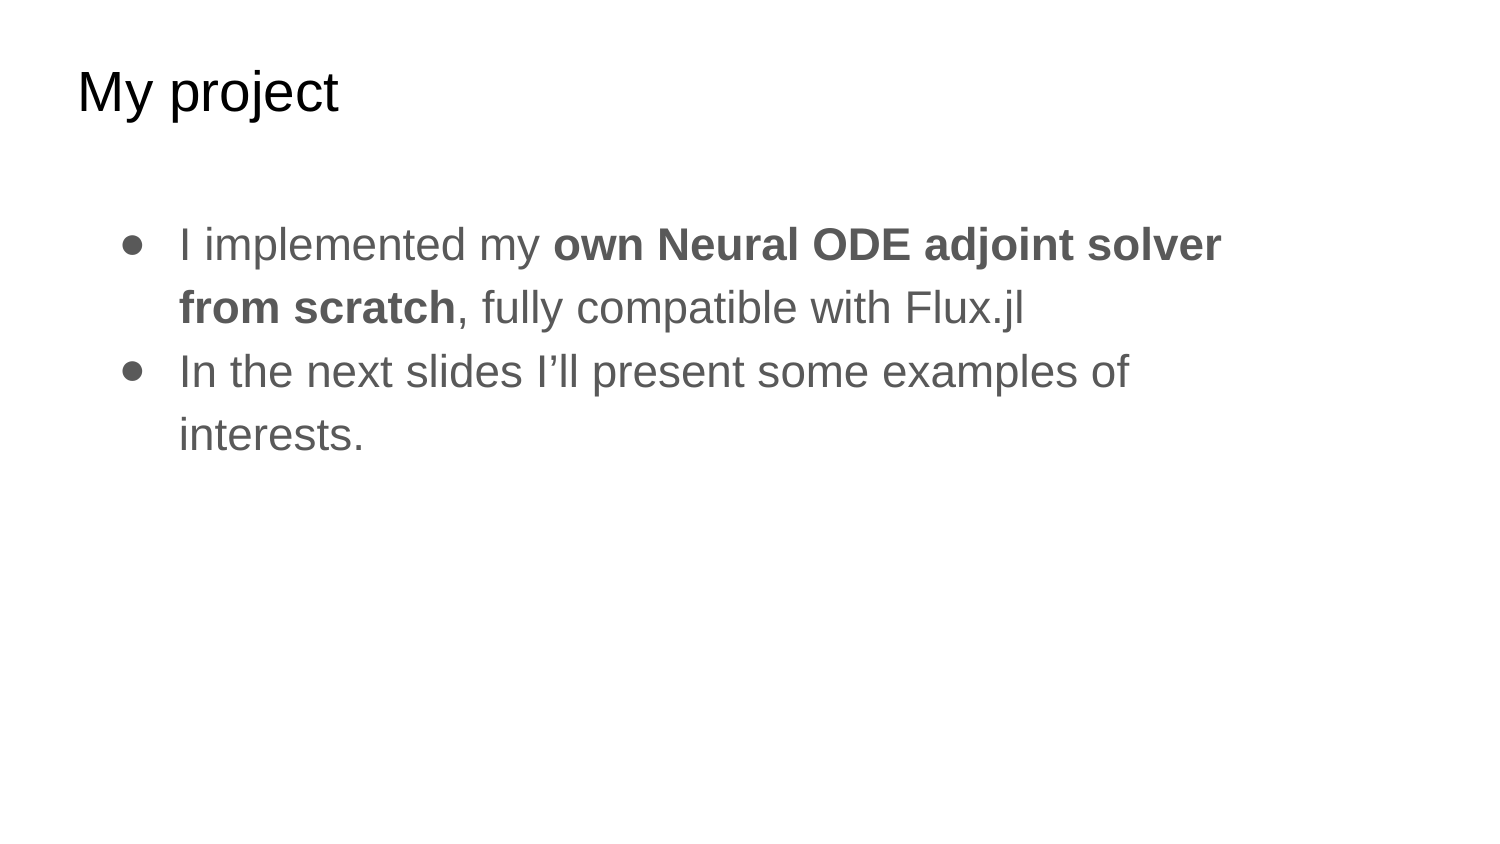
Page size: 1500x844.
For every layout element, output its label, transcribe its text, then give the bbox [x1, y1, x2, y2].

title My project [62, 40, 1461, 135]
list I implemented my own Neural ODE adjoint solver from scratch, fully compatible with Flux.jl In the next slides I’ll present some examples of interests. [88, 191, 1261, 763]
